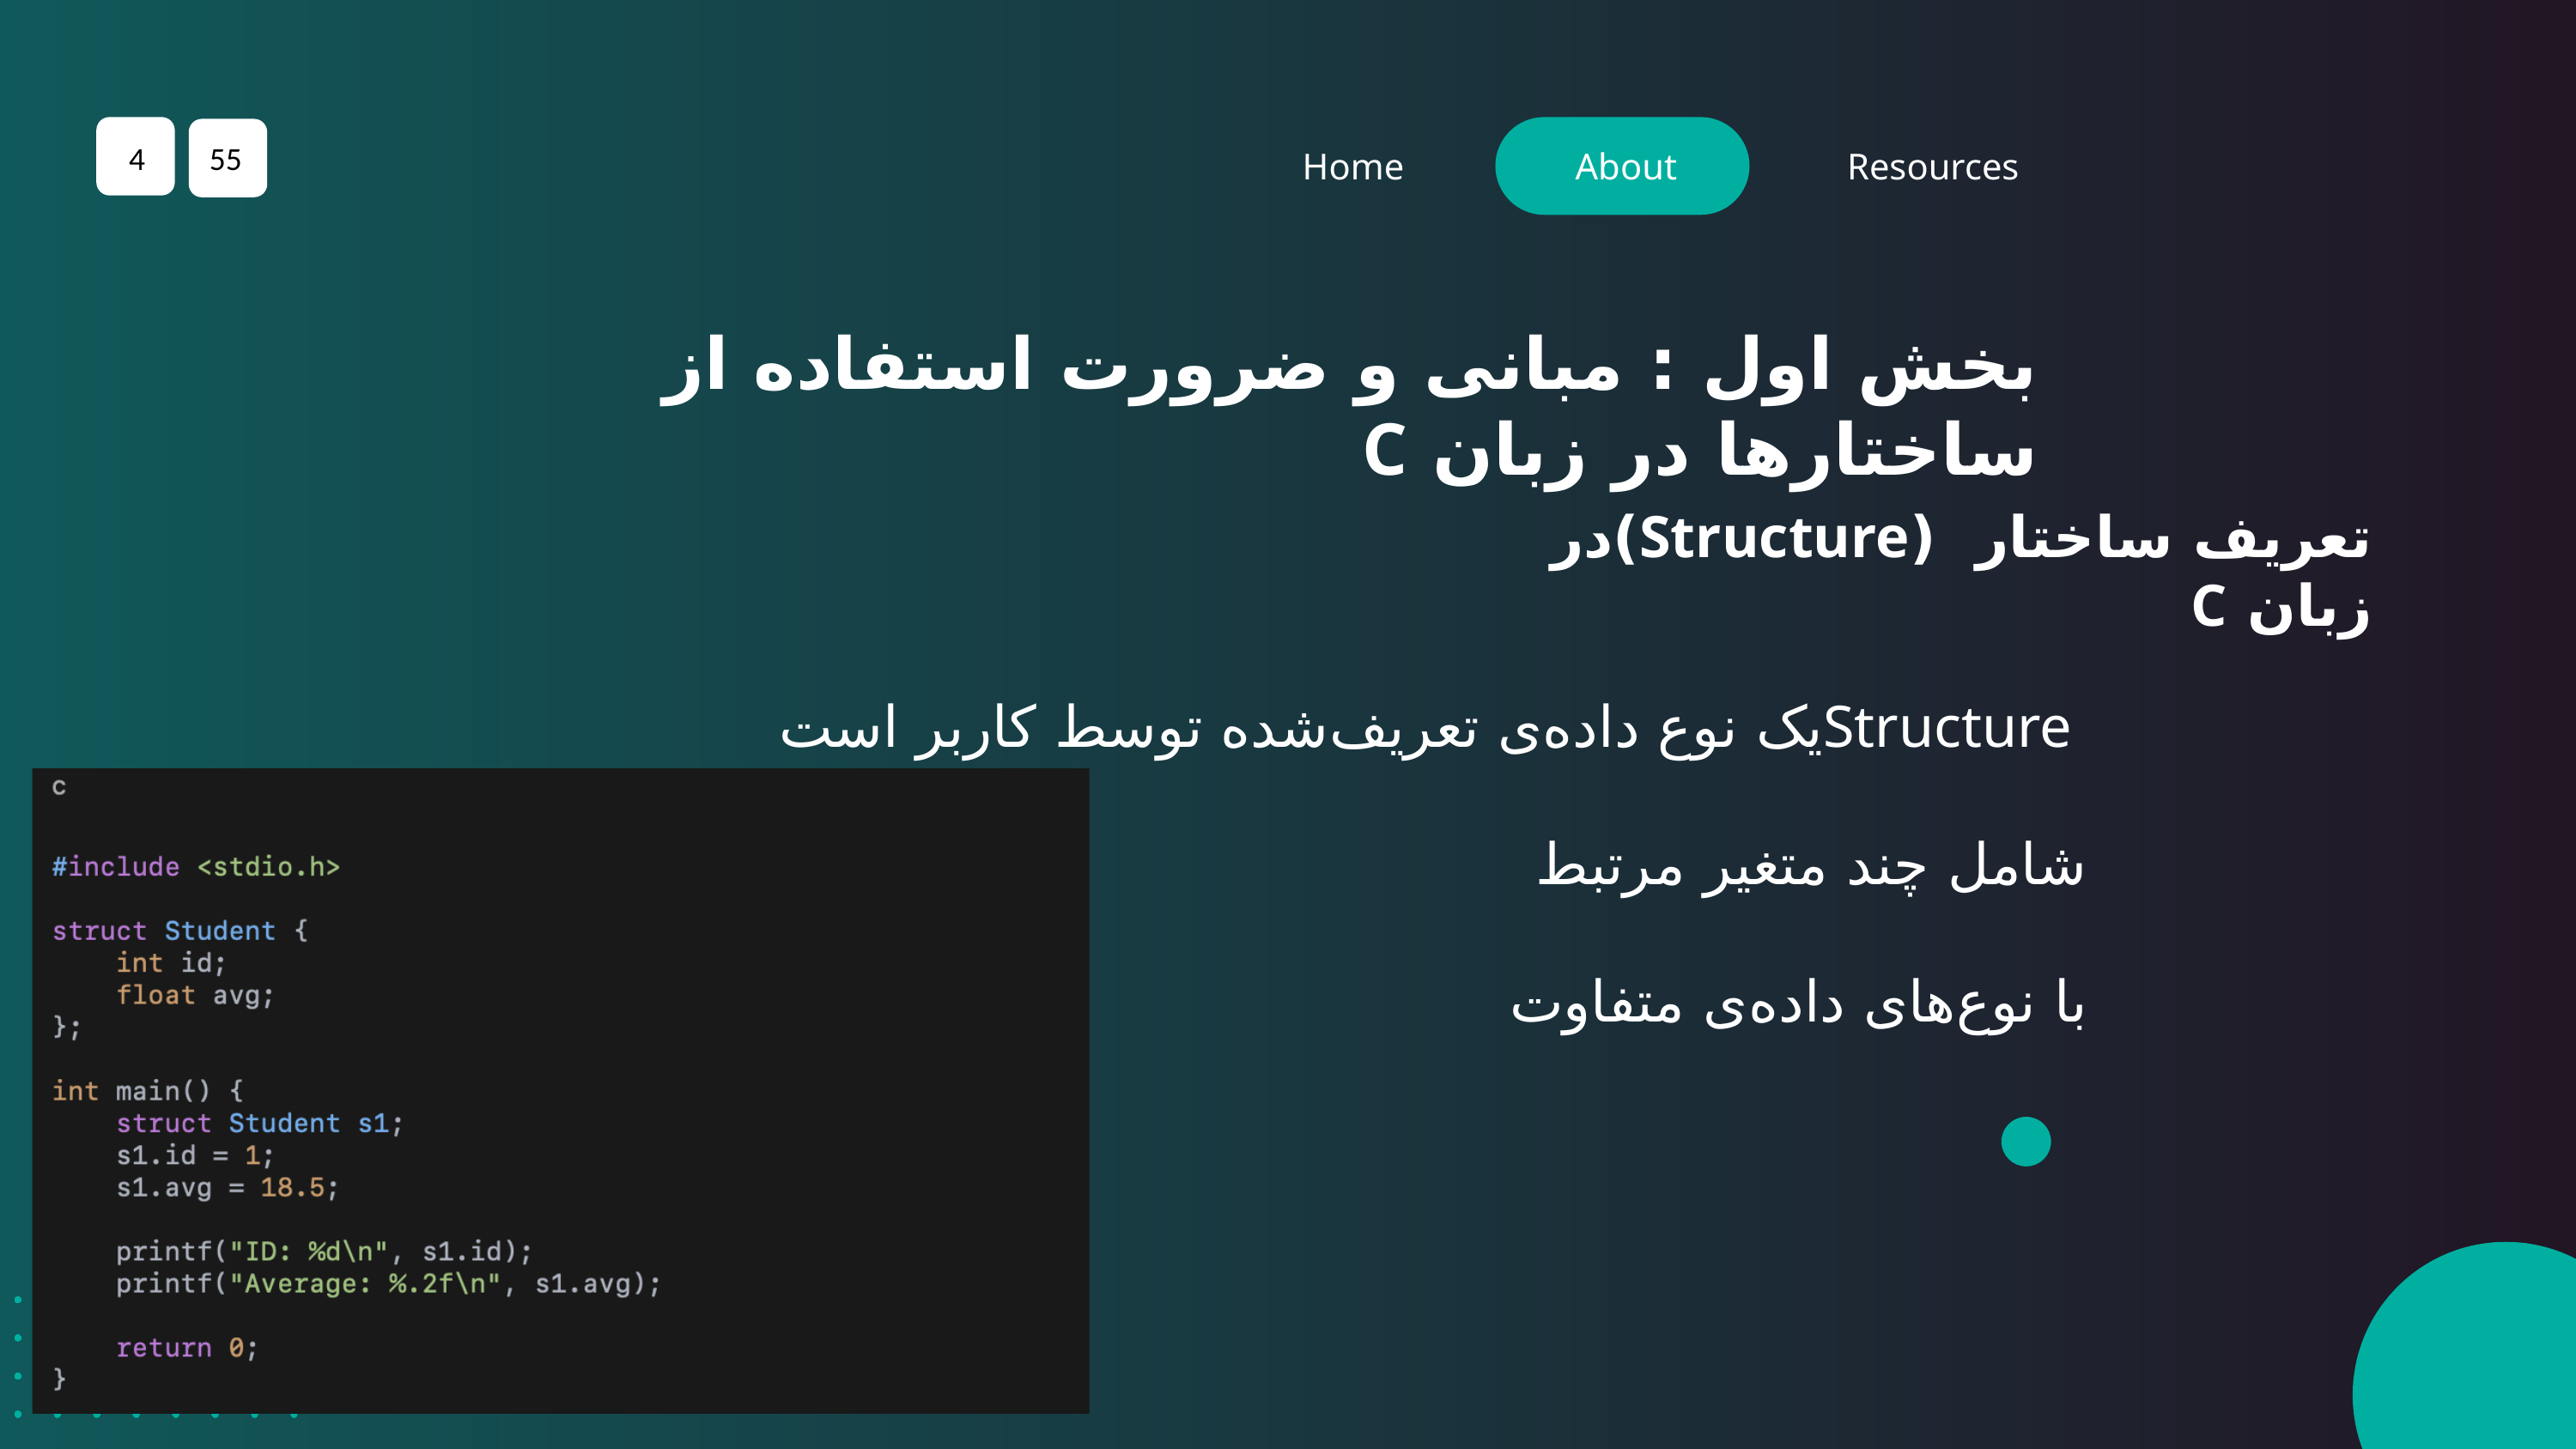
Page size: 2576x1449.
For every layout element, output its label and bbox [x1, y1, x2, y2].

text_box [1495, 117, 1750, 215]
text_box [2352, 1241, 2576, 1449]
text_box [0, 0, 2576, 1449]
text_box [2001, 1116, 2051, 1167]
picture [32, 767, 1090, 1414]
